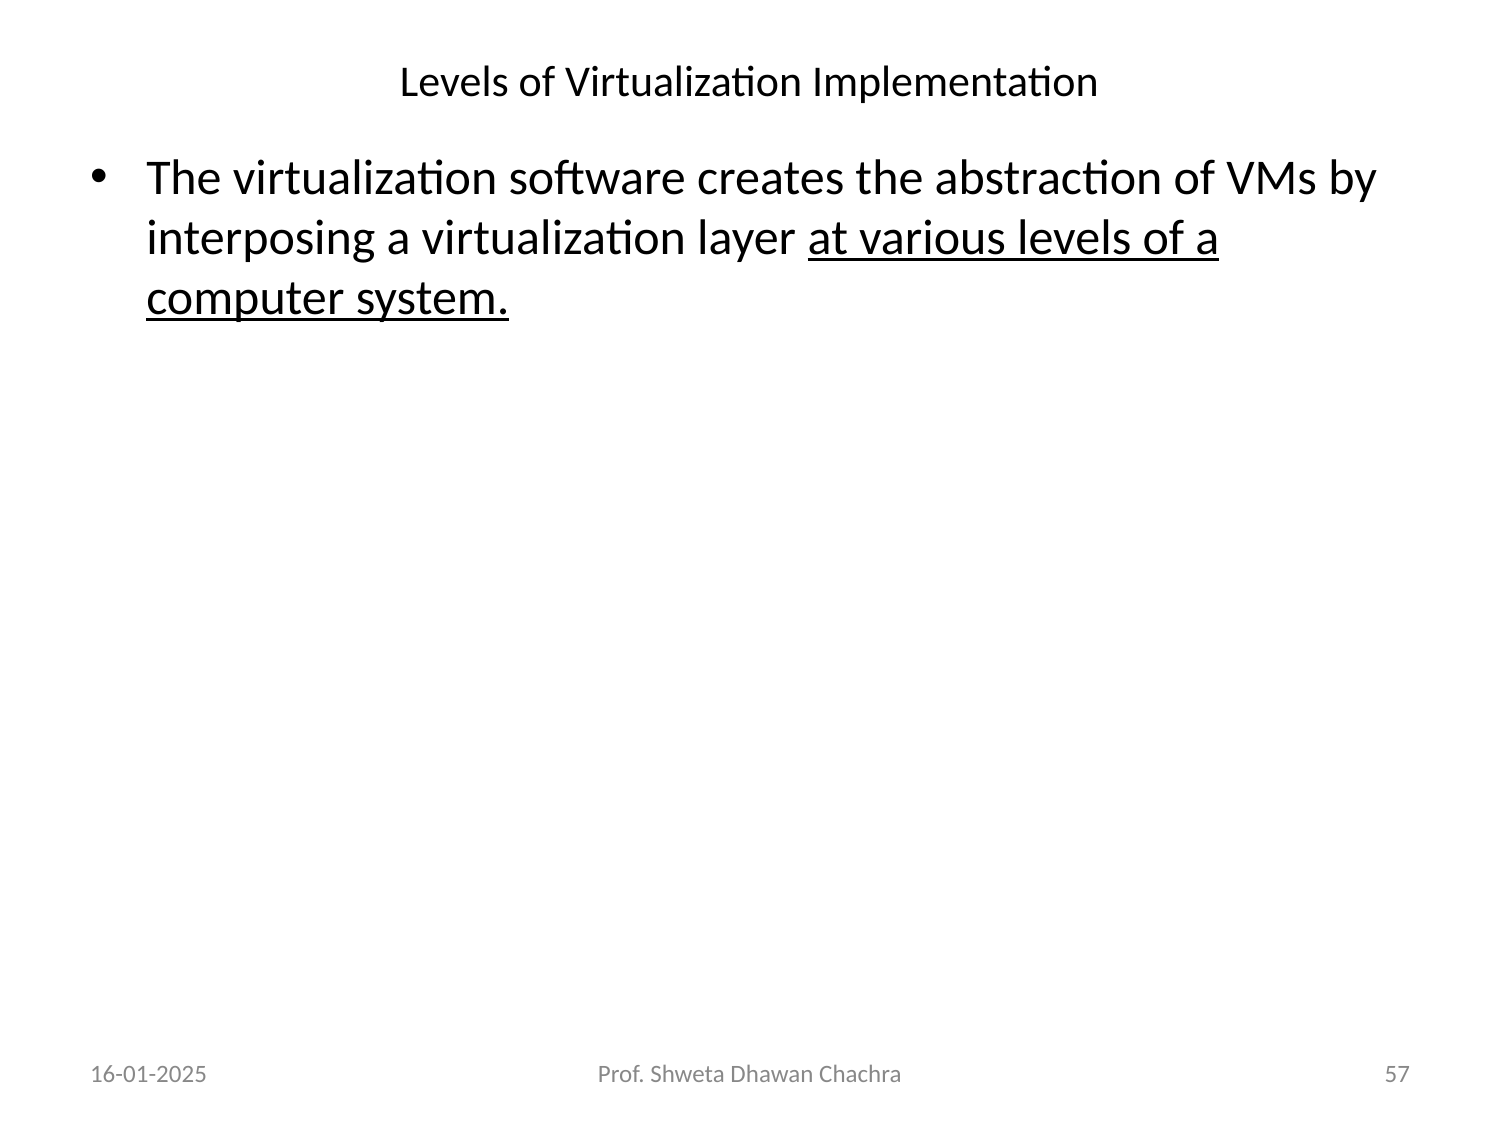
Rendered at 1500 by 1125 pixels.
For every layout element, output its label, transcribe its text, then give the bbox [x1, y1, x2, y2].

footer Prof. Shweta Dhawan Chachra [512, 1042, 988, 1103]
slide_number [75, 1042, 425, 1103]
title Levels of Virtualization Implementation [75, 45, 1425, 114]
slide_number ‹#› [1074, 1042, 1425, 1103]
list The virtualization software creates the abstraction of VMs by interposing a virtualization layer at various levels of a computer system. [75, 137, 1425, 1005]
